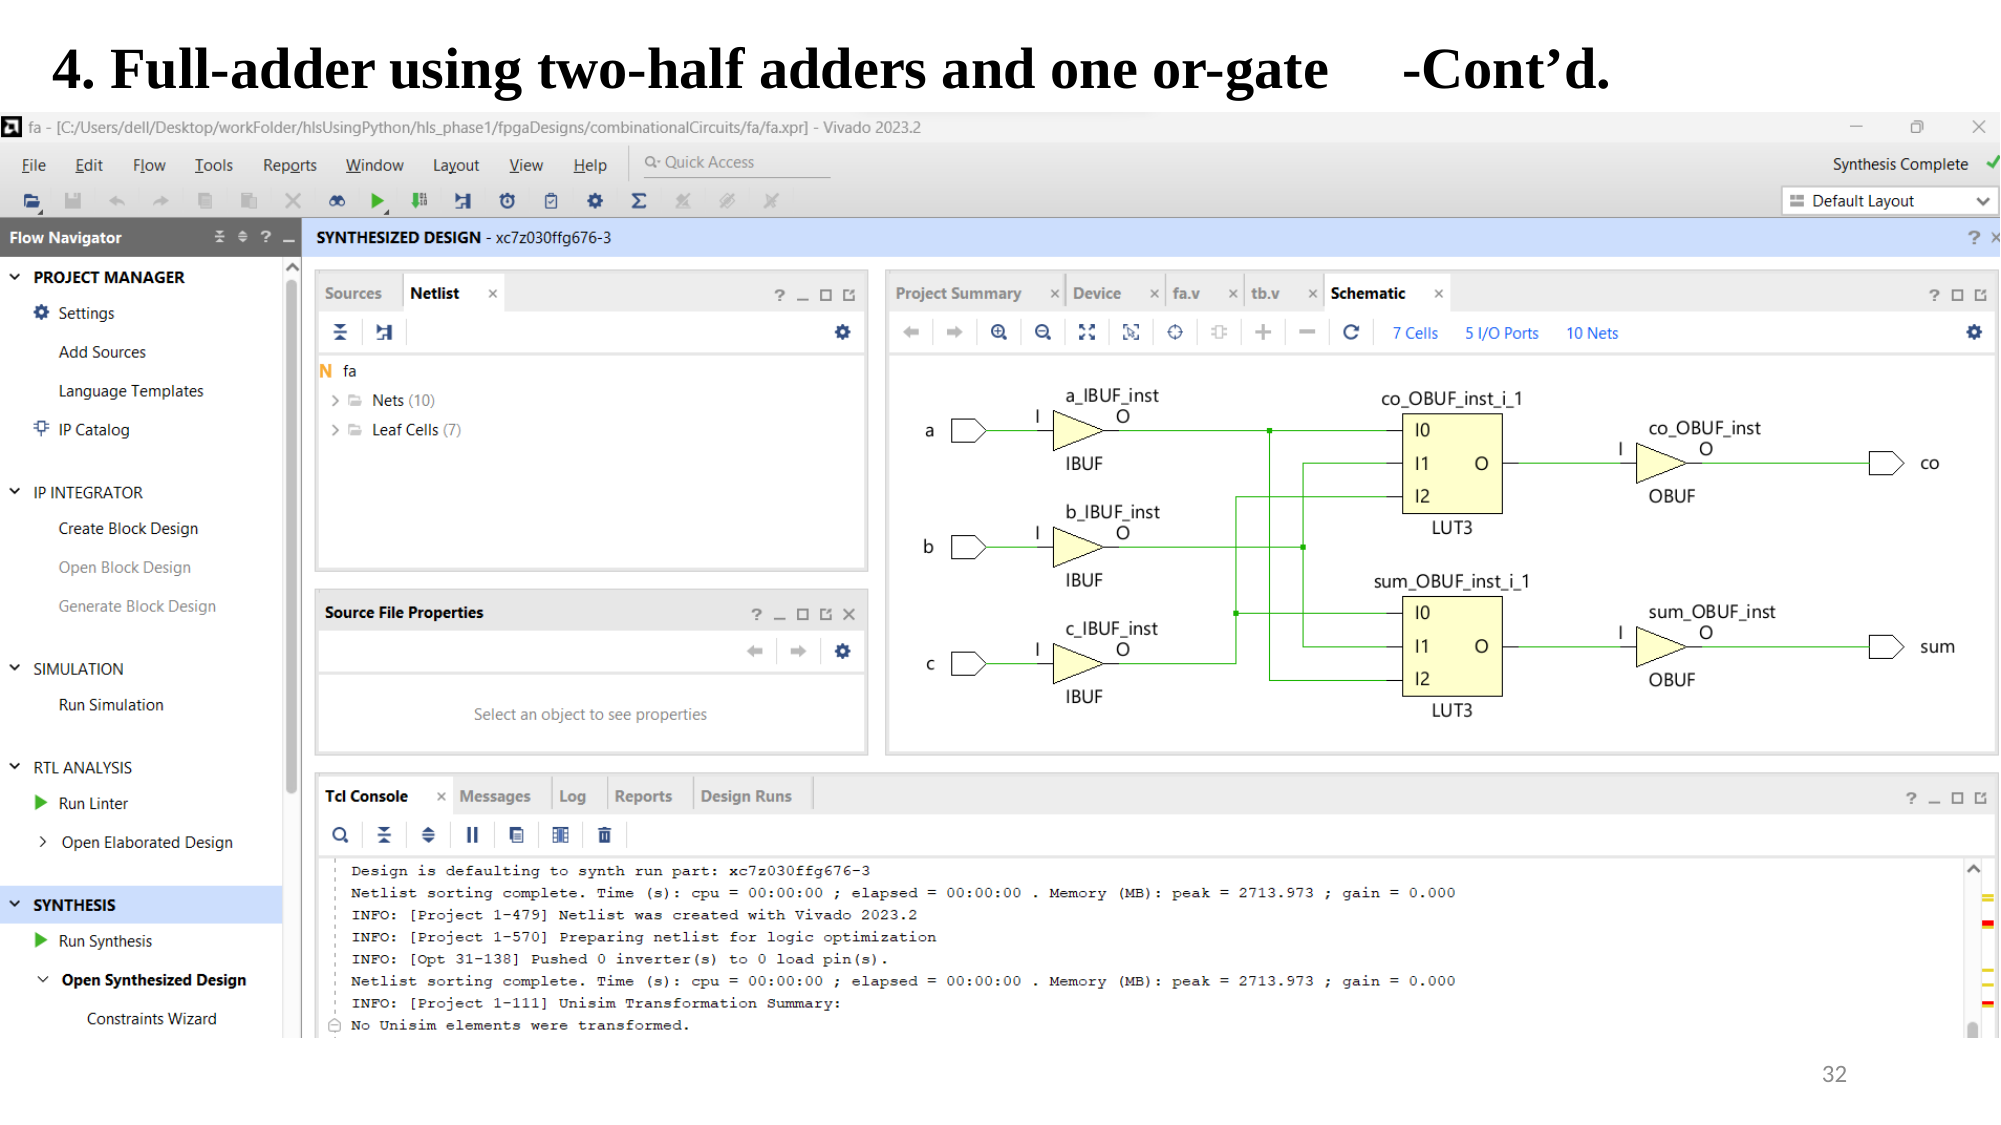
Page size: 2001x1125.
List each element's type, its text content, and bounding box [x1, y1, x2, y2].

slide_number 32 [1412, 1042, 1863, 1103]
picture [0, 112, 2000, 1038]
text_box 4. Full-adder using two-half adders and one or-gate -Cont’d. [37, 23, 1627, 108]
